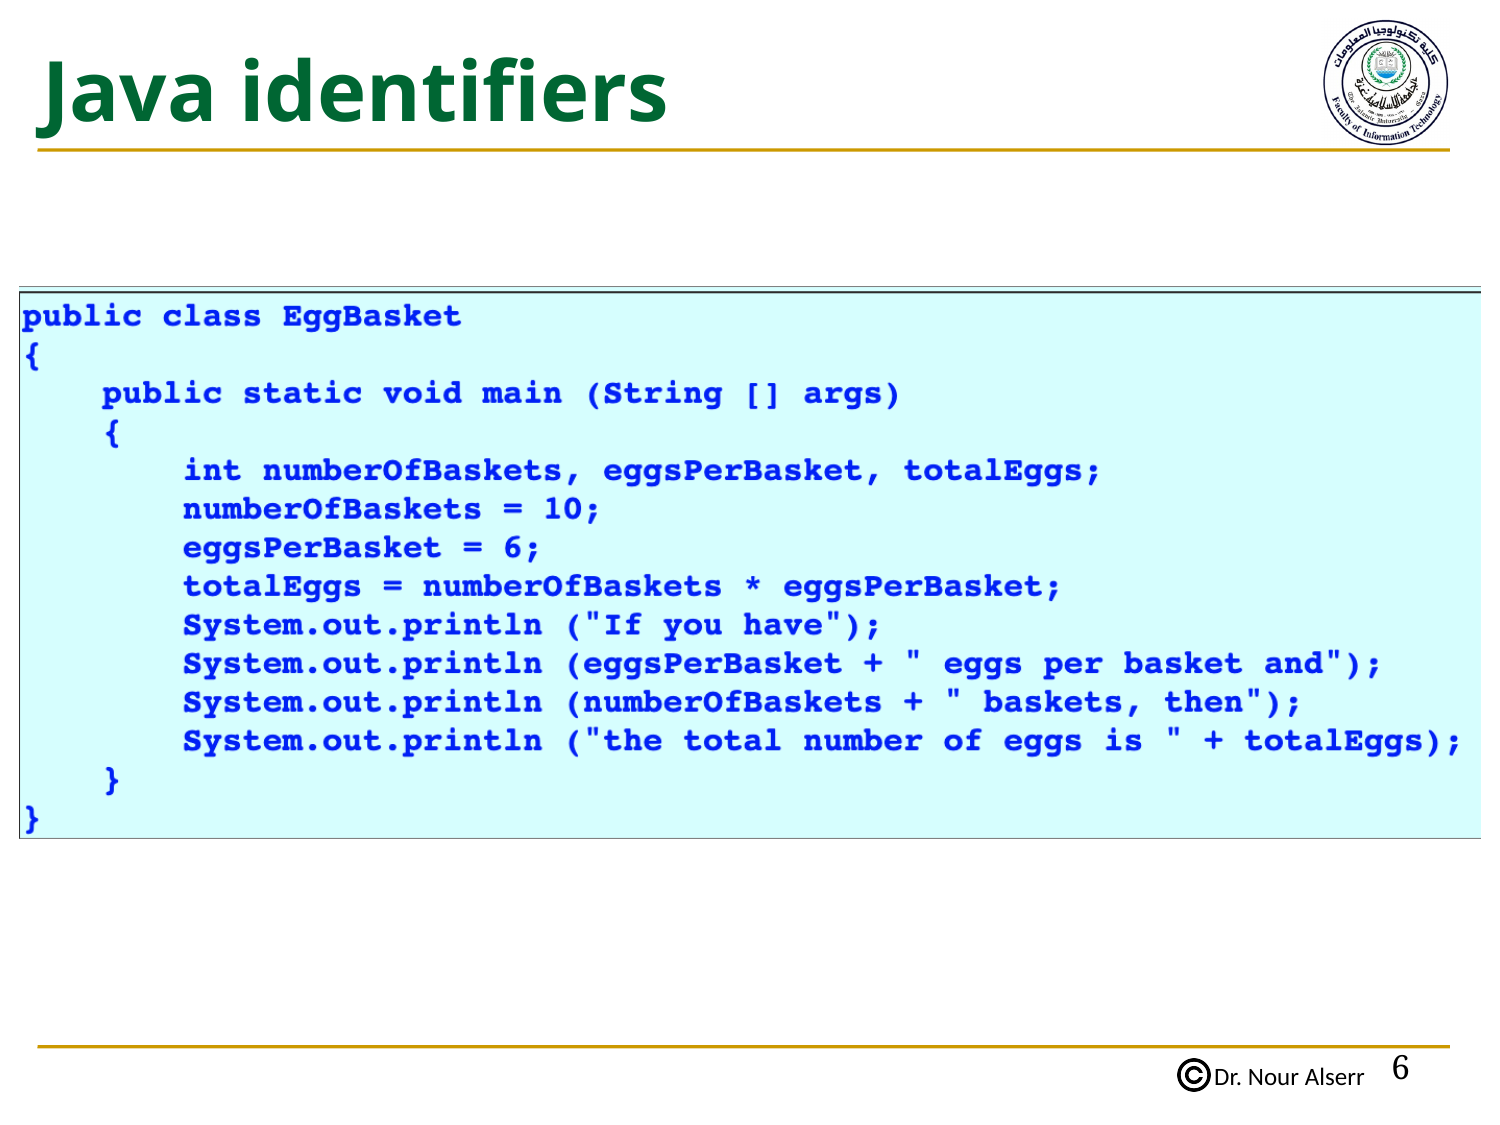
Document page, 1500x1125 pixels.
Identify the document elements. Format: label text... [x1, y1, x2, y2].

picture [19, 286, 1481, 839]
picture [1321, 18, 1450, 30]
slide_number 6 [1074, 1023, 1426, 1100]
title Java identifiers [26, 30, 1461, 207]
